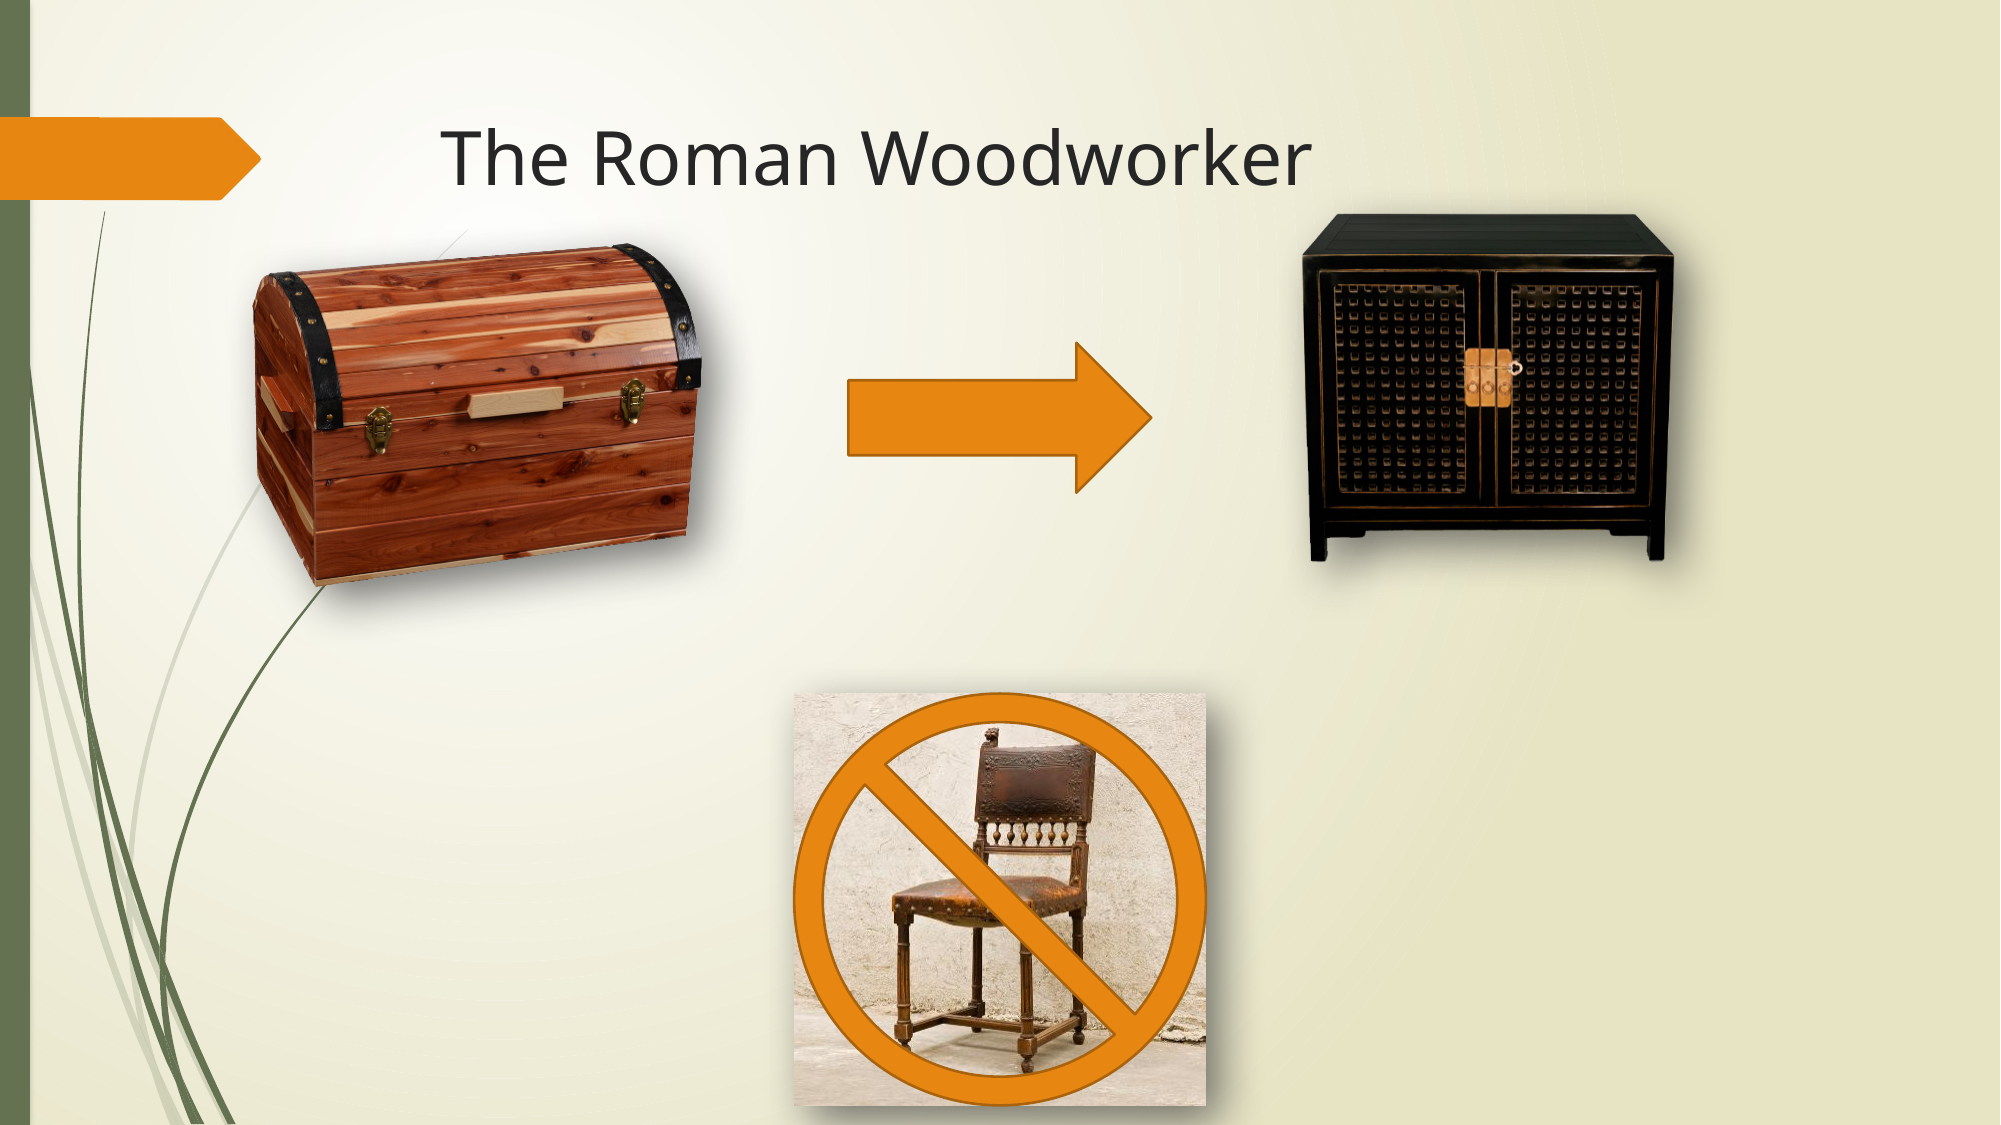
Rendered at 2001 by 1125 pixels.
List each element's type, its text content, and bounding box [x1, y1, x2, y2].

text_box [793, 693, 1207, 1106]
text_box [848, 213, 1675, 563]
picture [252, 243, 702, 588]
title The Roman Woodworker [425, 102, 1888, 313]
